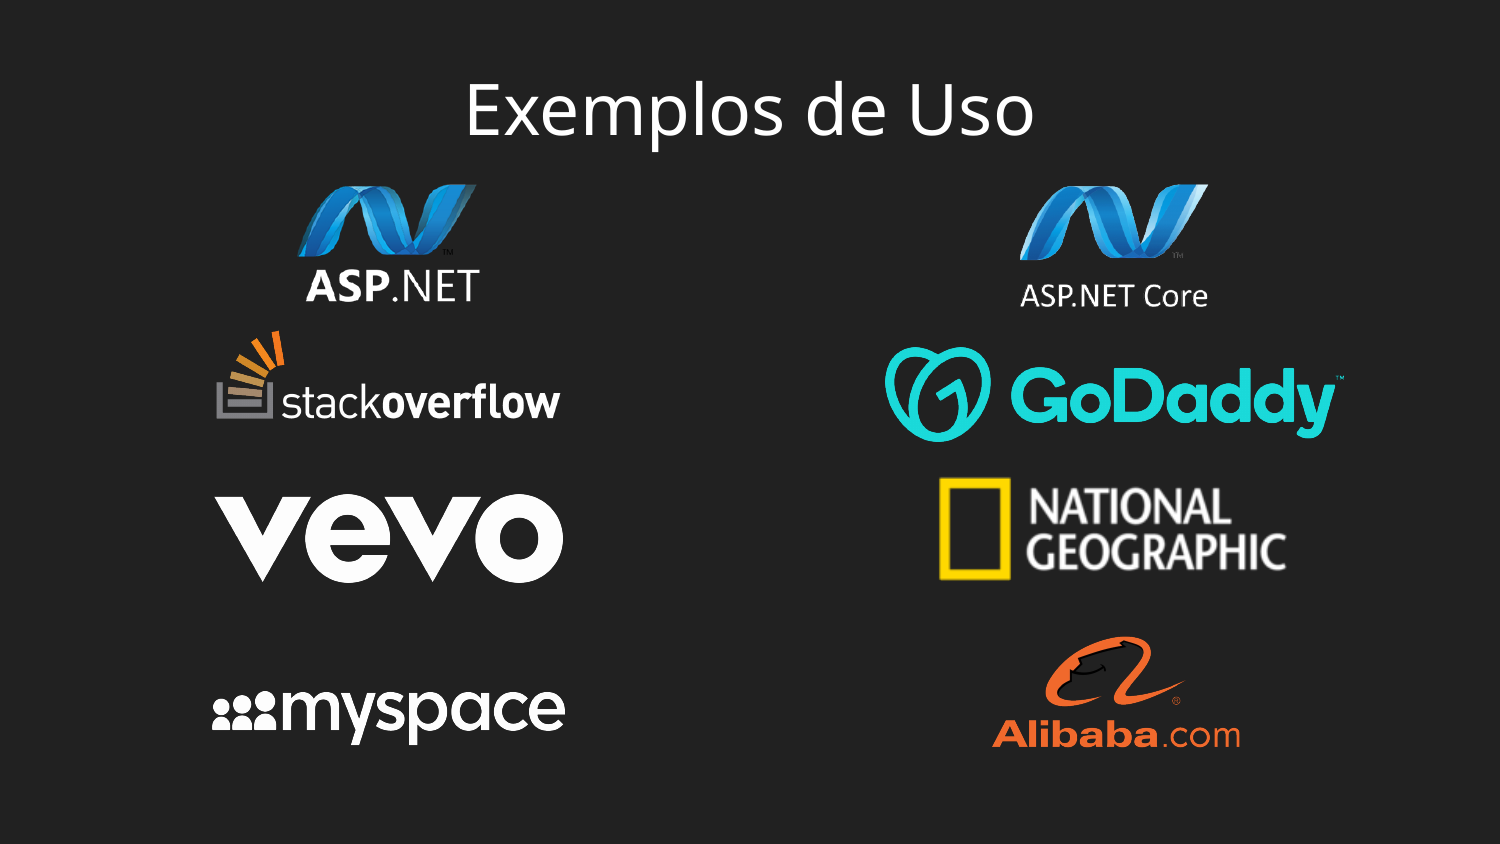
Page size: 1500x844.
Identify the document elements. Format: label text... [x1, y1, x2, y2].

picture [1019, 174, 1209, 317]
picture [210, 678, 568, 755]
picture [980, 617, 1248, 755]
picture [922, 465, 1312, 603]
picture [884, 347, 1344, 443]
title Exemplos de Uso [362, 48, 1138, 143]
picture [214, 494, 564, 583]
picture [214, 152, 564, 421]
